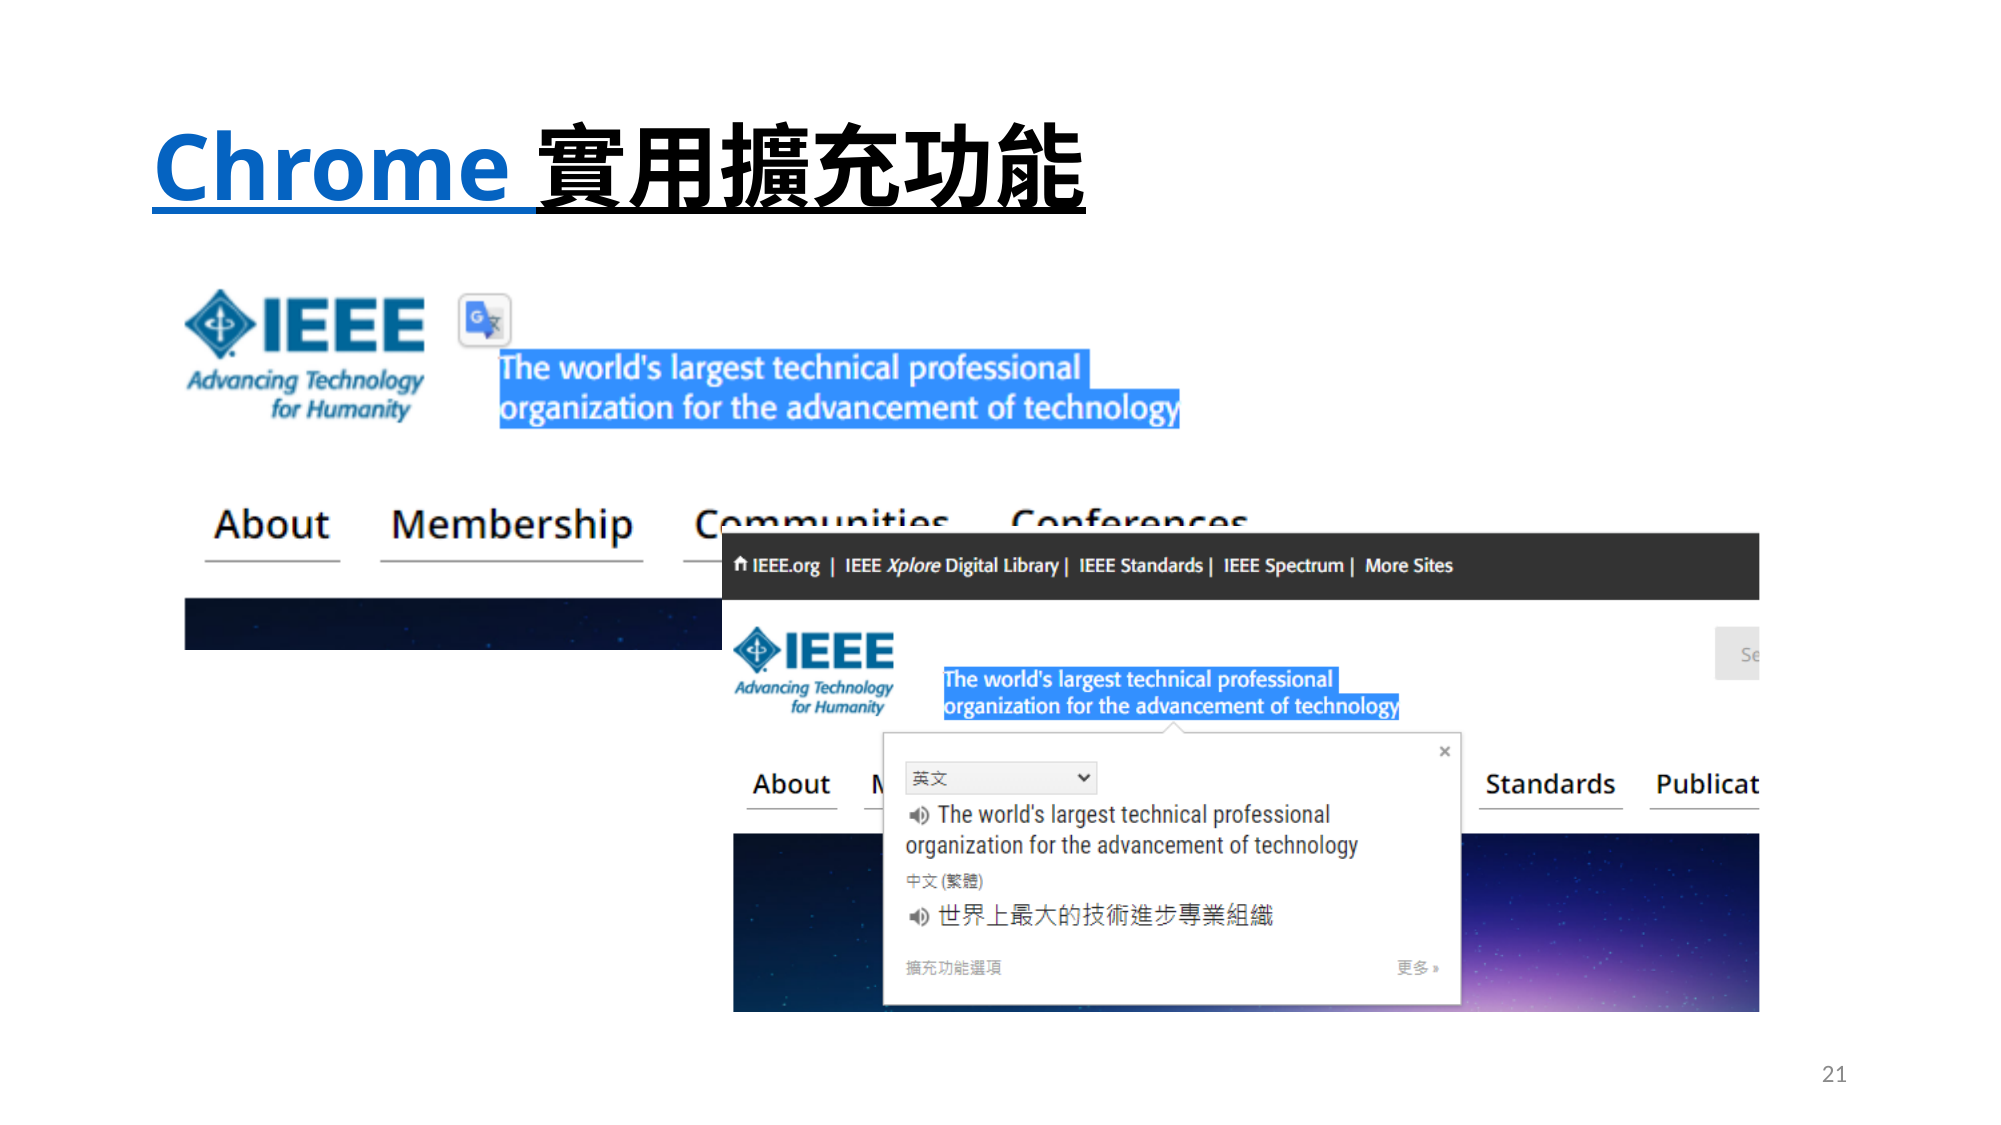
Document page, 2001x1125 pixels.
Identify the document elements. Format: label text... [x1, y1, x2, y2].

picture [169, 277, 1760, 1012]
title Chrome 實用擴充功能 [137, 59, 1863, 278]
slide_number 21 [1412, 1042, 1863, 1103]
